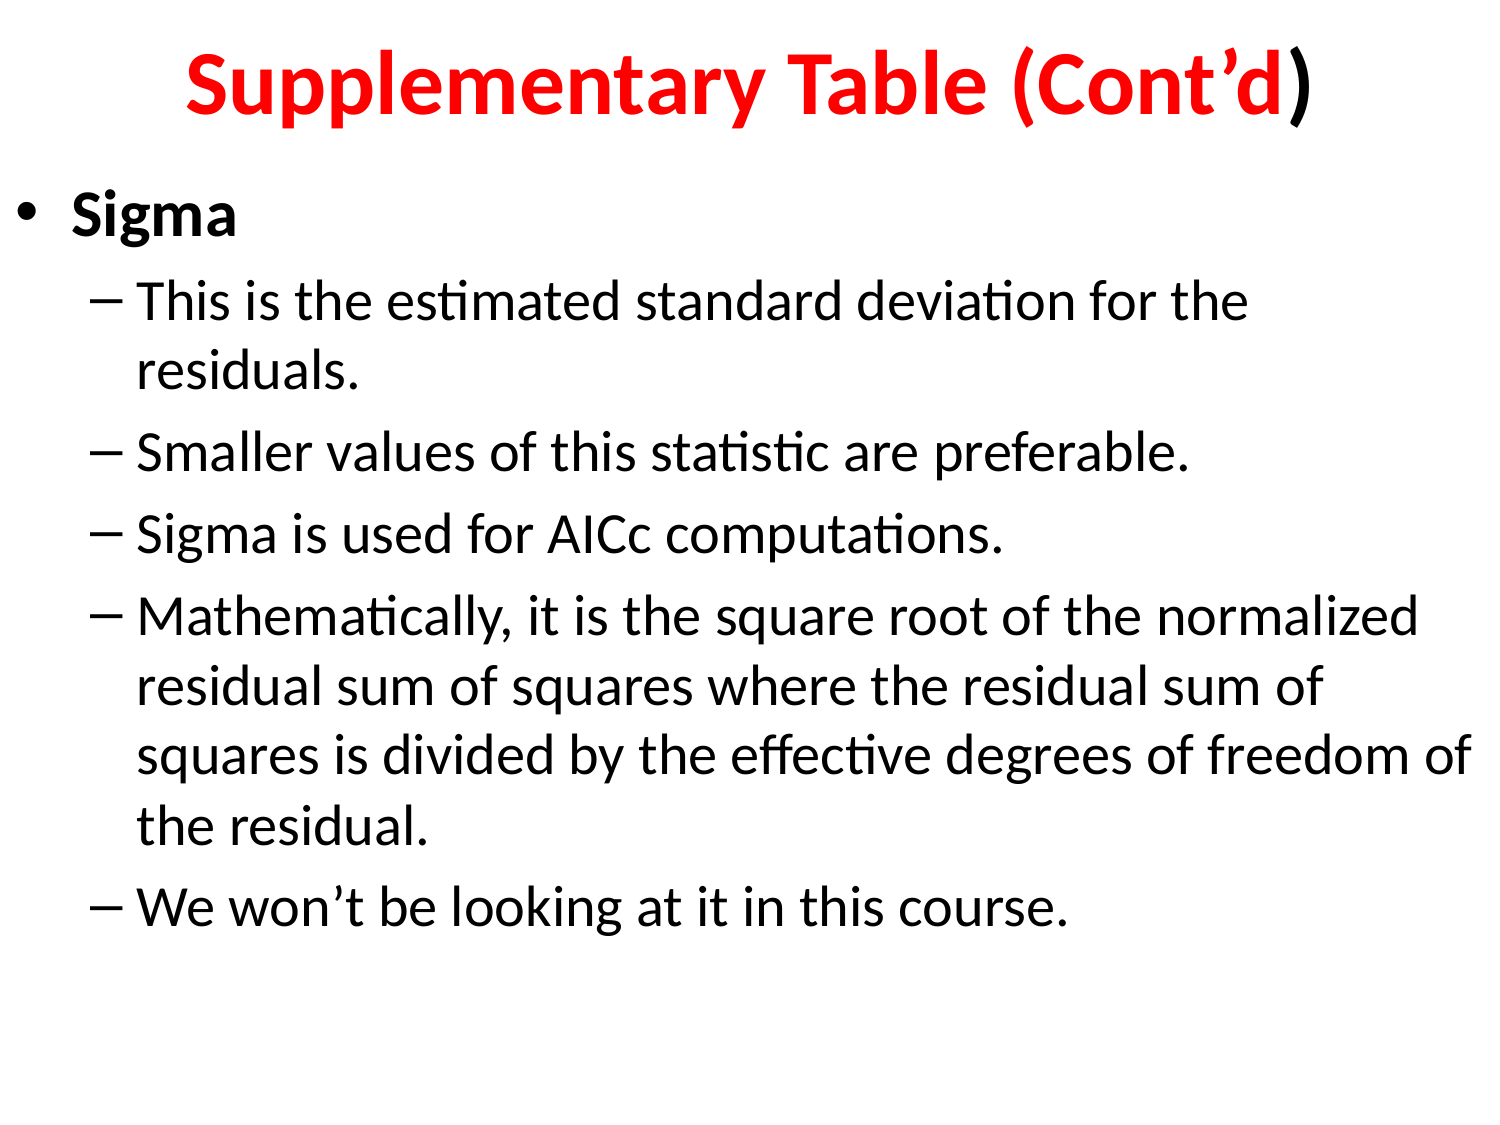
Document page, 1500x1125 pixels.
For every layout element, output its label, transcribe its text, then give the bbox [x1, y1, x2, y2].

title Supplementary Table (Cont’d) [75, 12, 1425, 143]
list Sigma This is the estimated standard deviation for the residuals. Smaller values of this statistic are preferable. Sigma is used for AICc computations. Mathematically, it is the square root of the normalized residual sum of squares where the residual sum of squares is divided by the effective degrees of freedom of the residual. We won’t be looking at it in this course. [0, 162, 1500, 1125]
